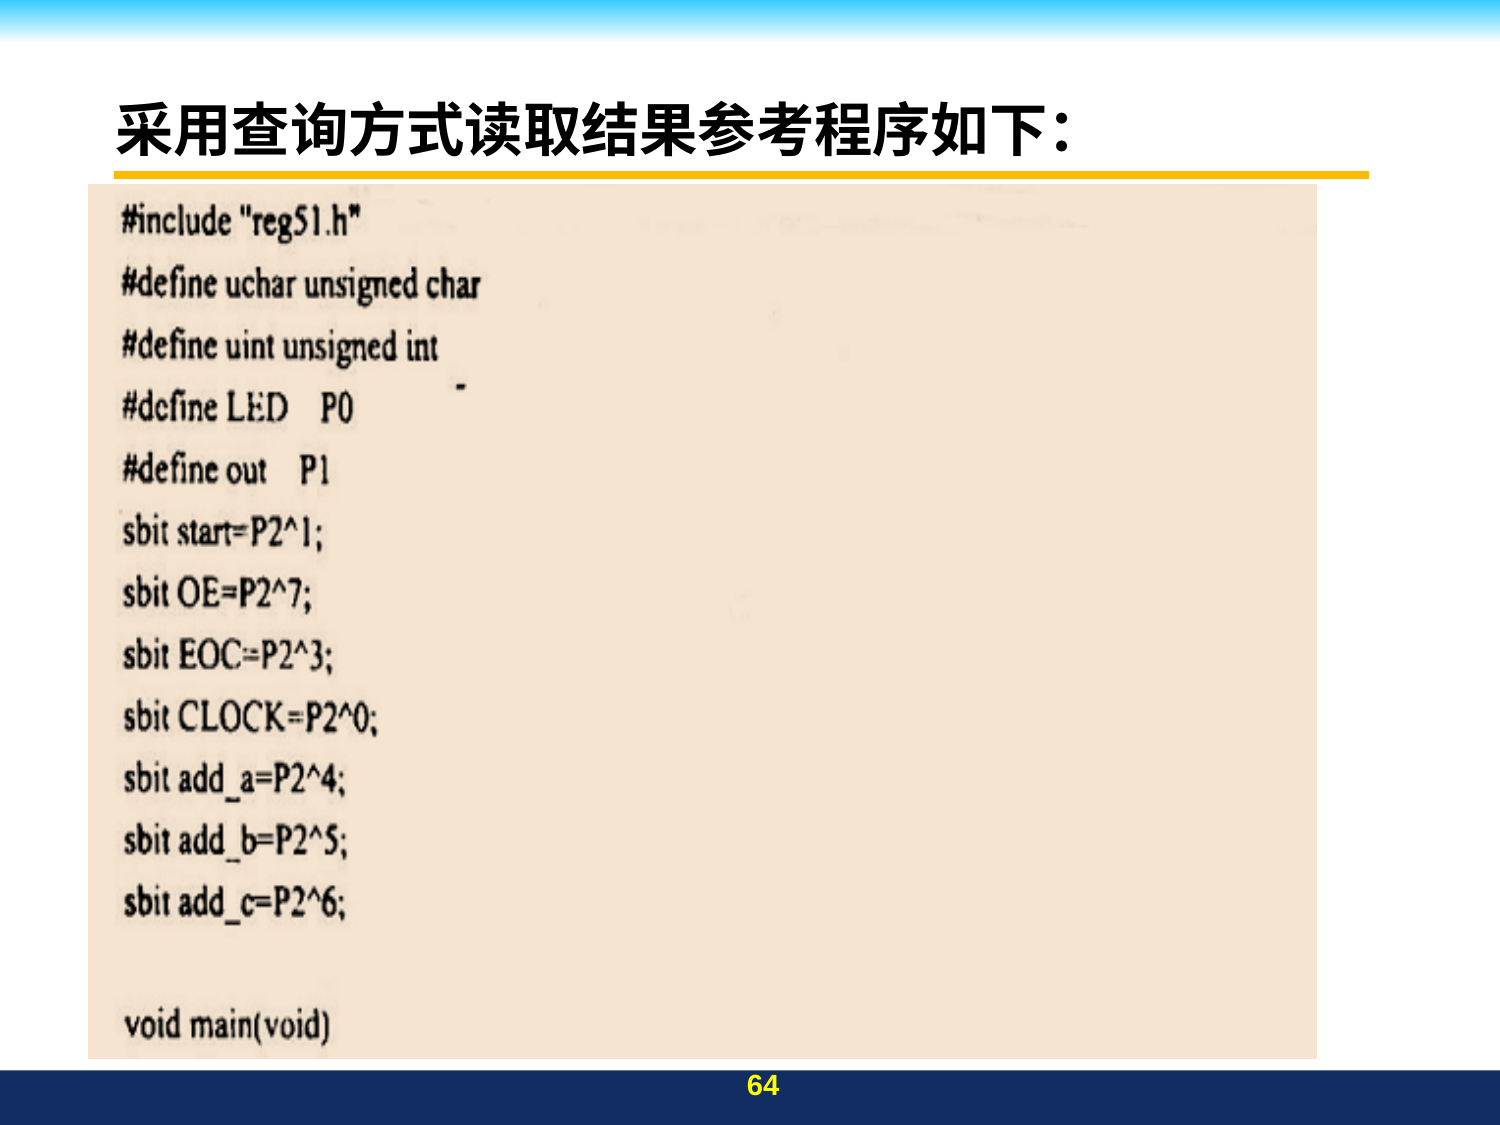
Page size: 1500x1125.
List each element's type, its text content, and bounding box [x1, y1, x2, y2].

title 采用查询方式读取结果参考程序如下： [100, 78, 1360, 179]
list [88, 184, 1318, 1059]
footer 64 [525, 1067, 1001, 1122]
